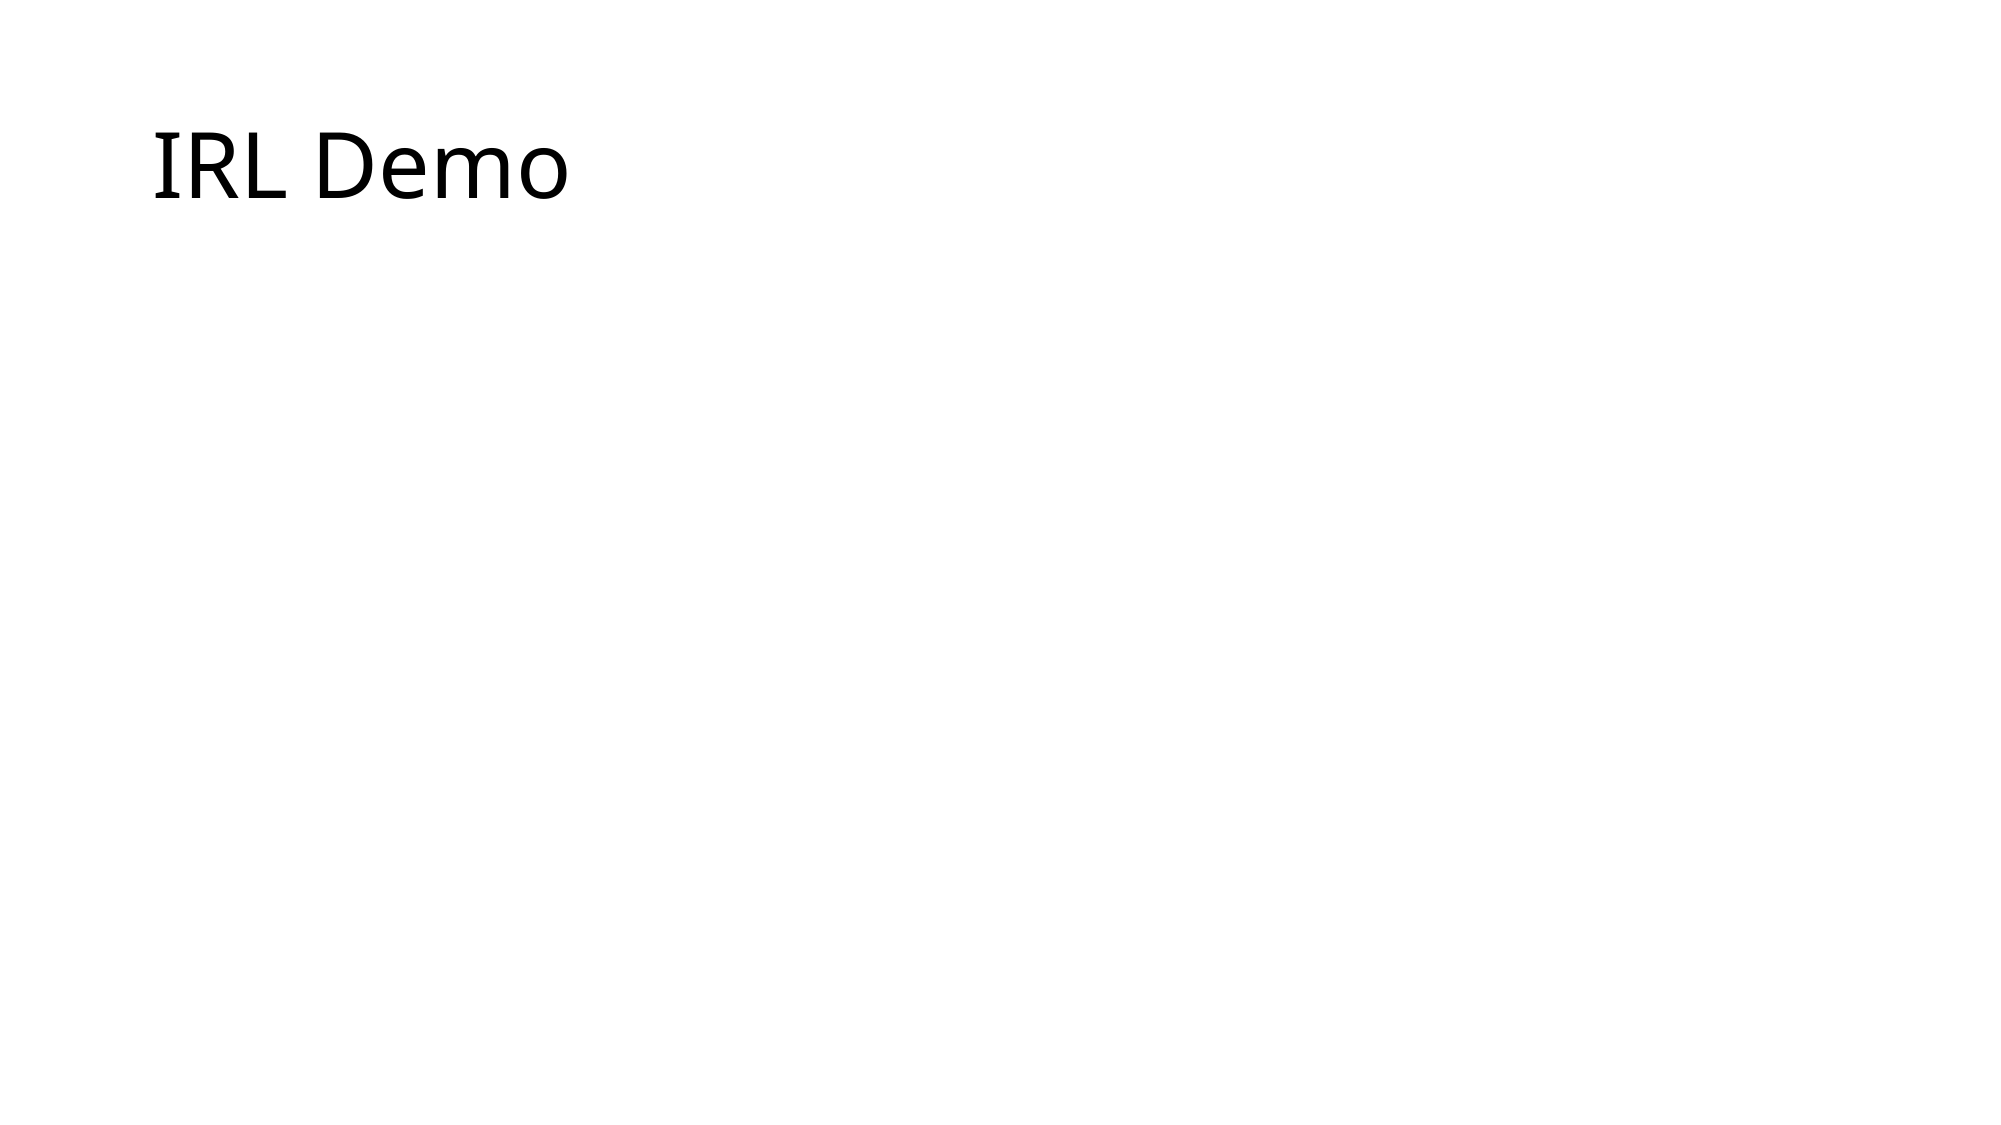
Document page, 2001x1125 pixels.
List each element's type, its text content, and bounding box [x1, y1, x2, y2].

title IRL Demo [137, 59, 1863, 278]
